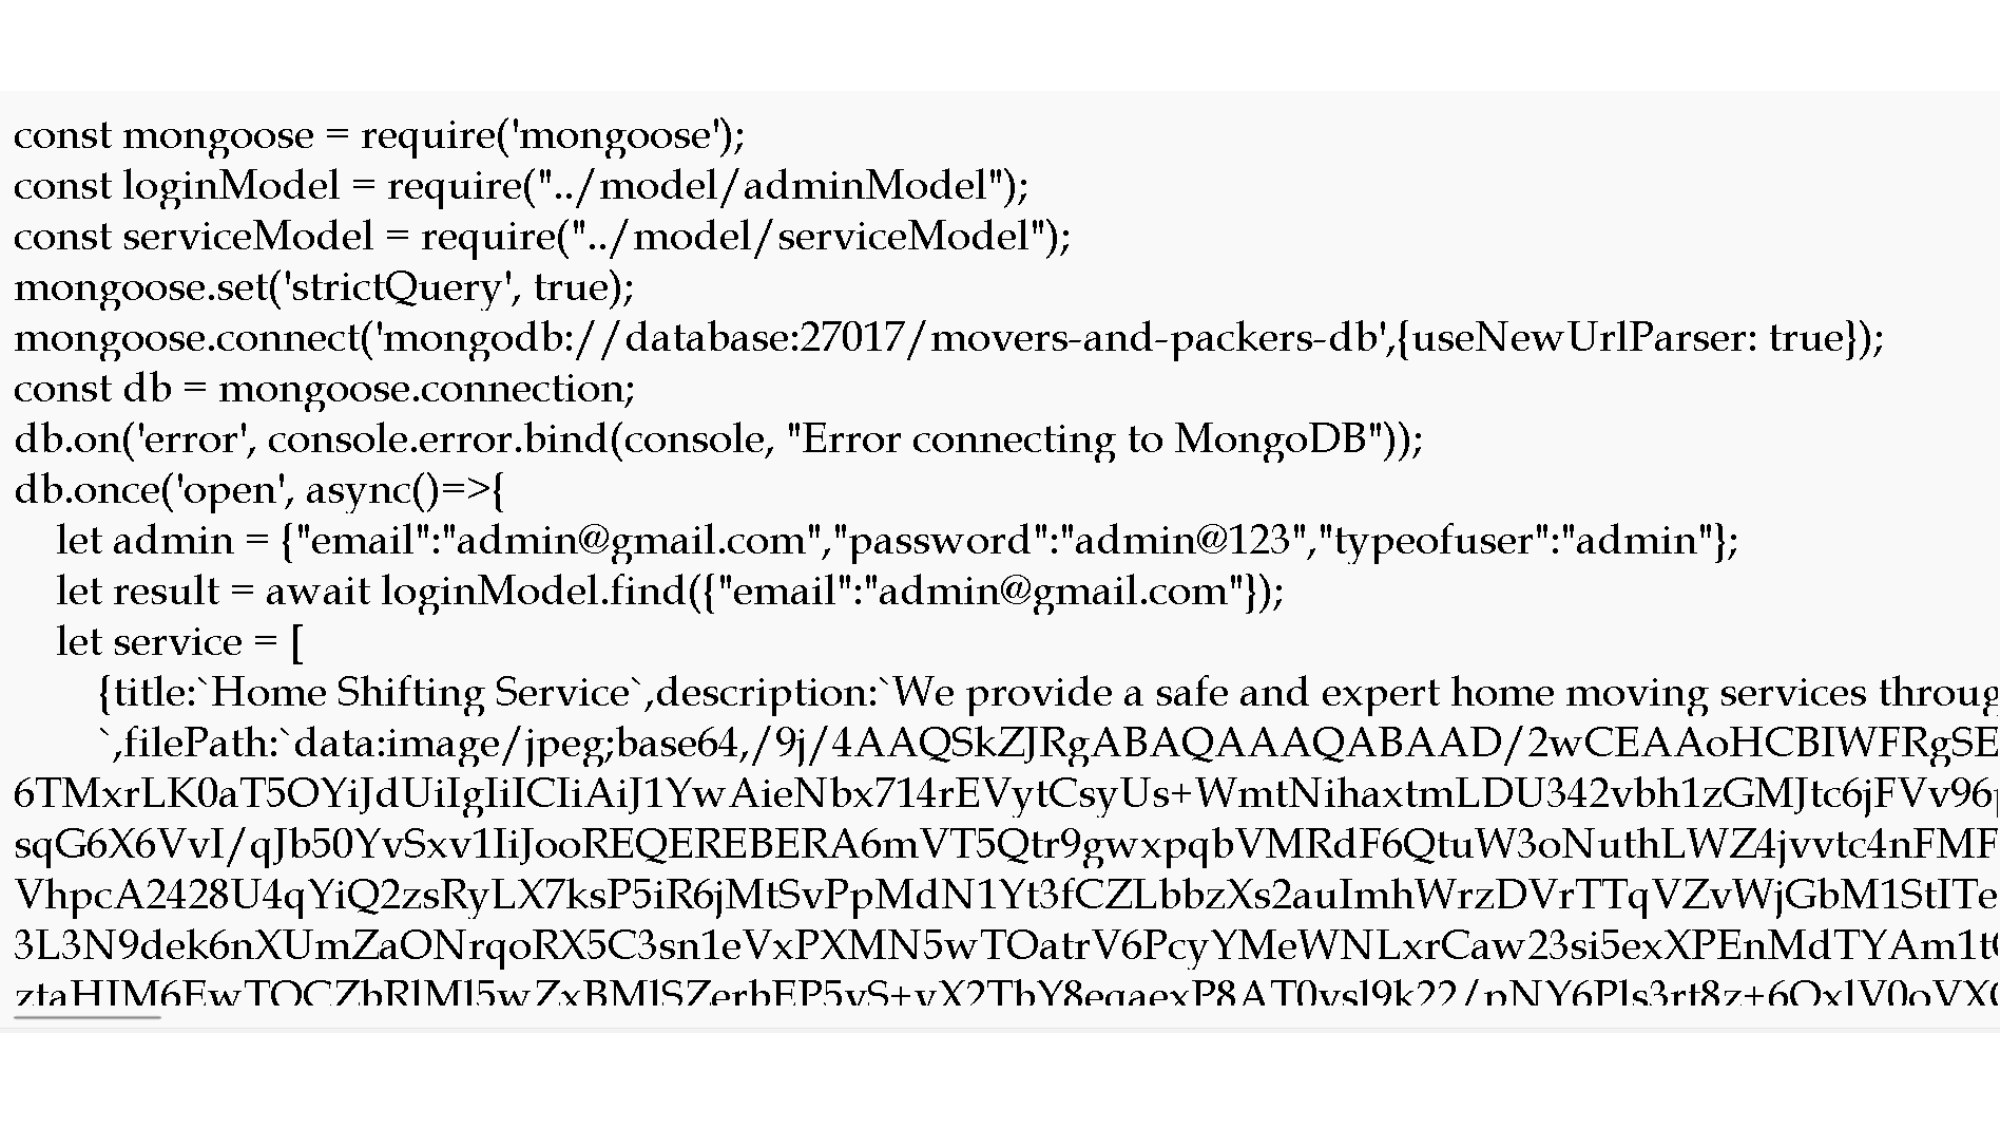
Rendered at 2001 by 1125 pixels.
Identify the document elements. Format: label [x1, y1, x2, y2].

picture [0, 91, 2000, 1033]
